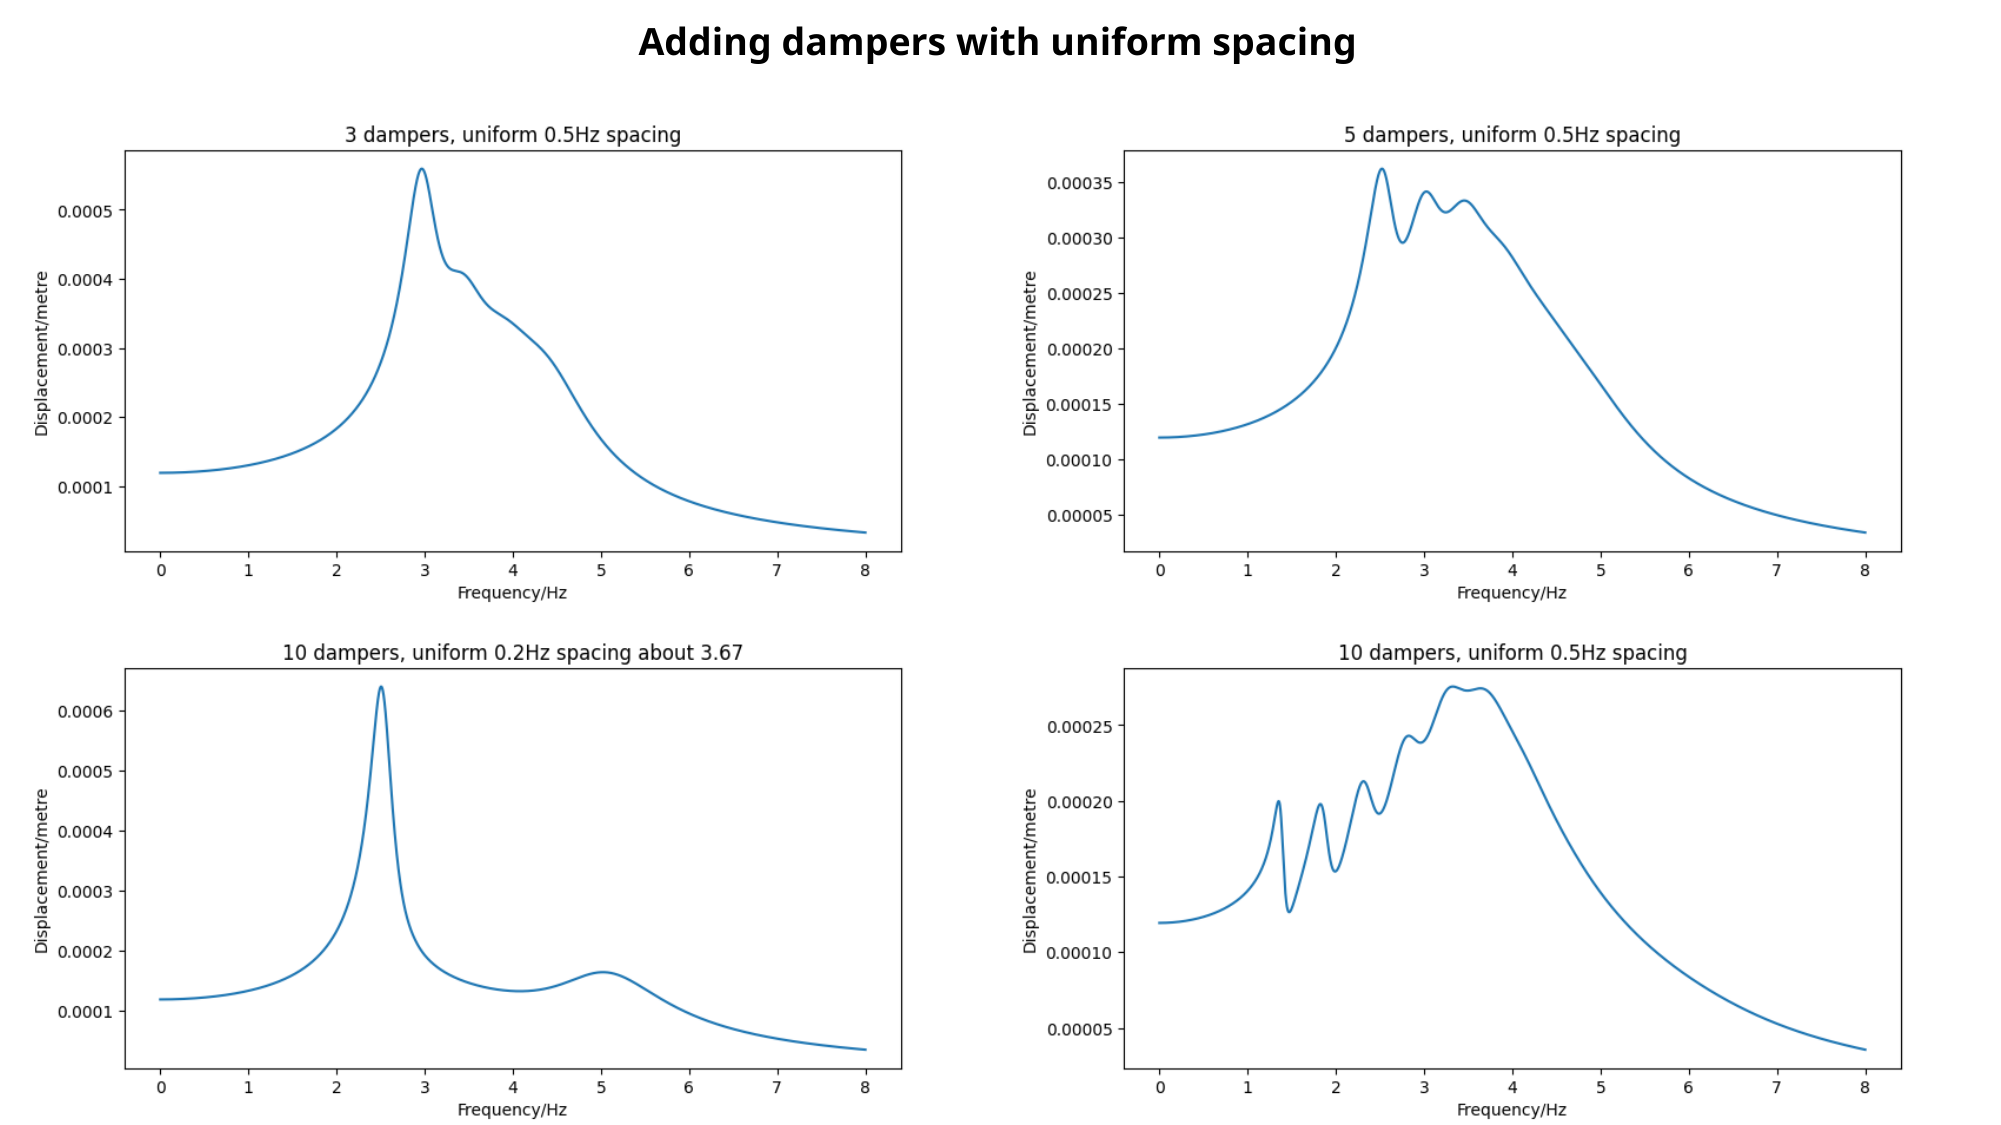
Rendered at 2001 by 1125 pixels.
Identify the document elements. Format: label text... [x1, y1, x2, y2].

text_box Adding dampers with uniform spacing [15, 10, 1981, 71]
picture [0, 89, 2000, 1125]
